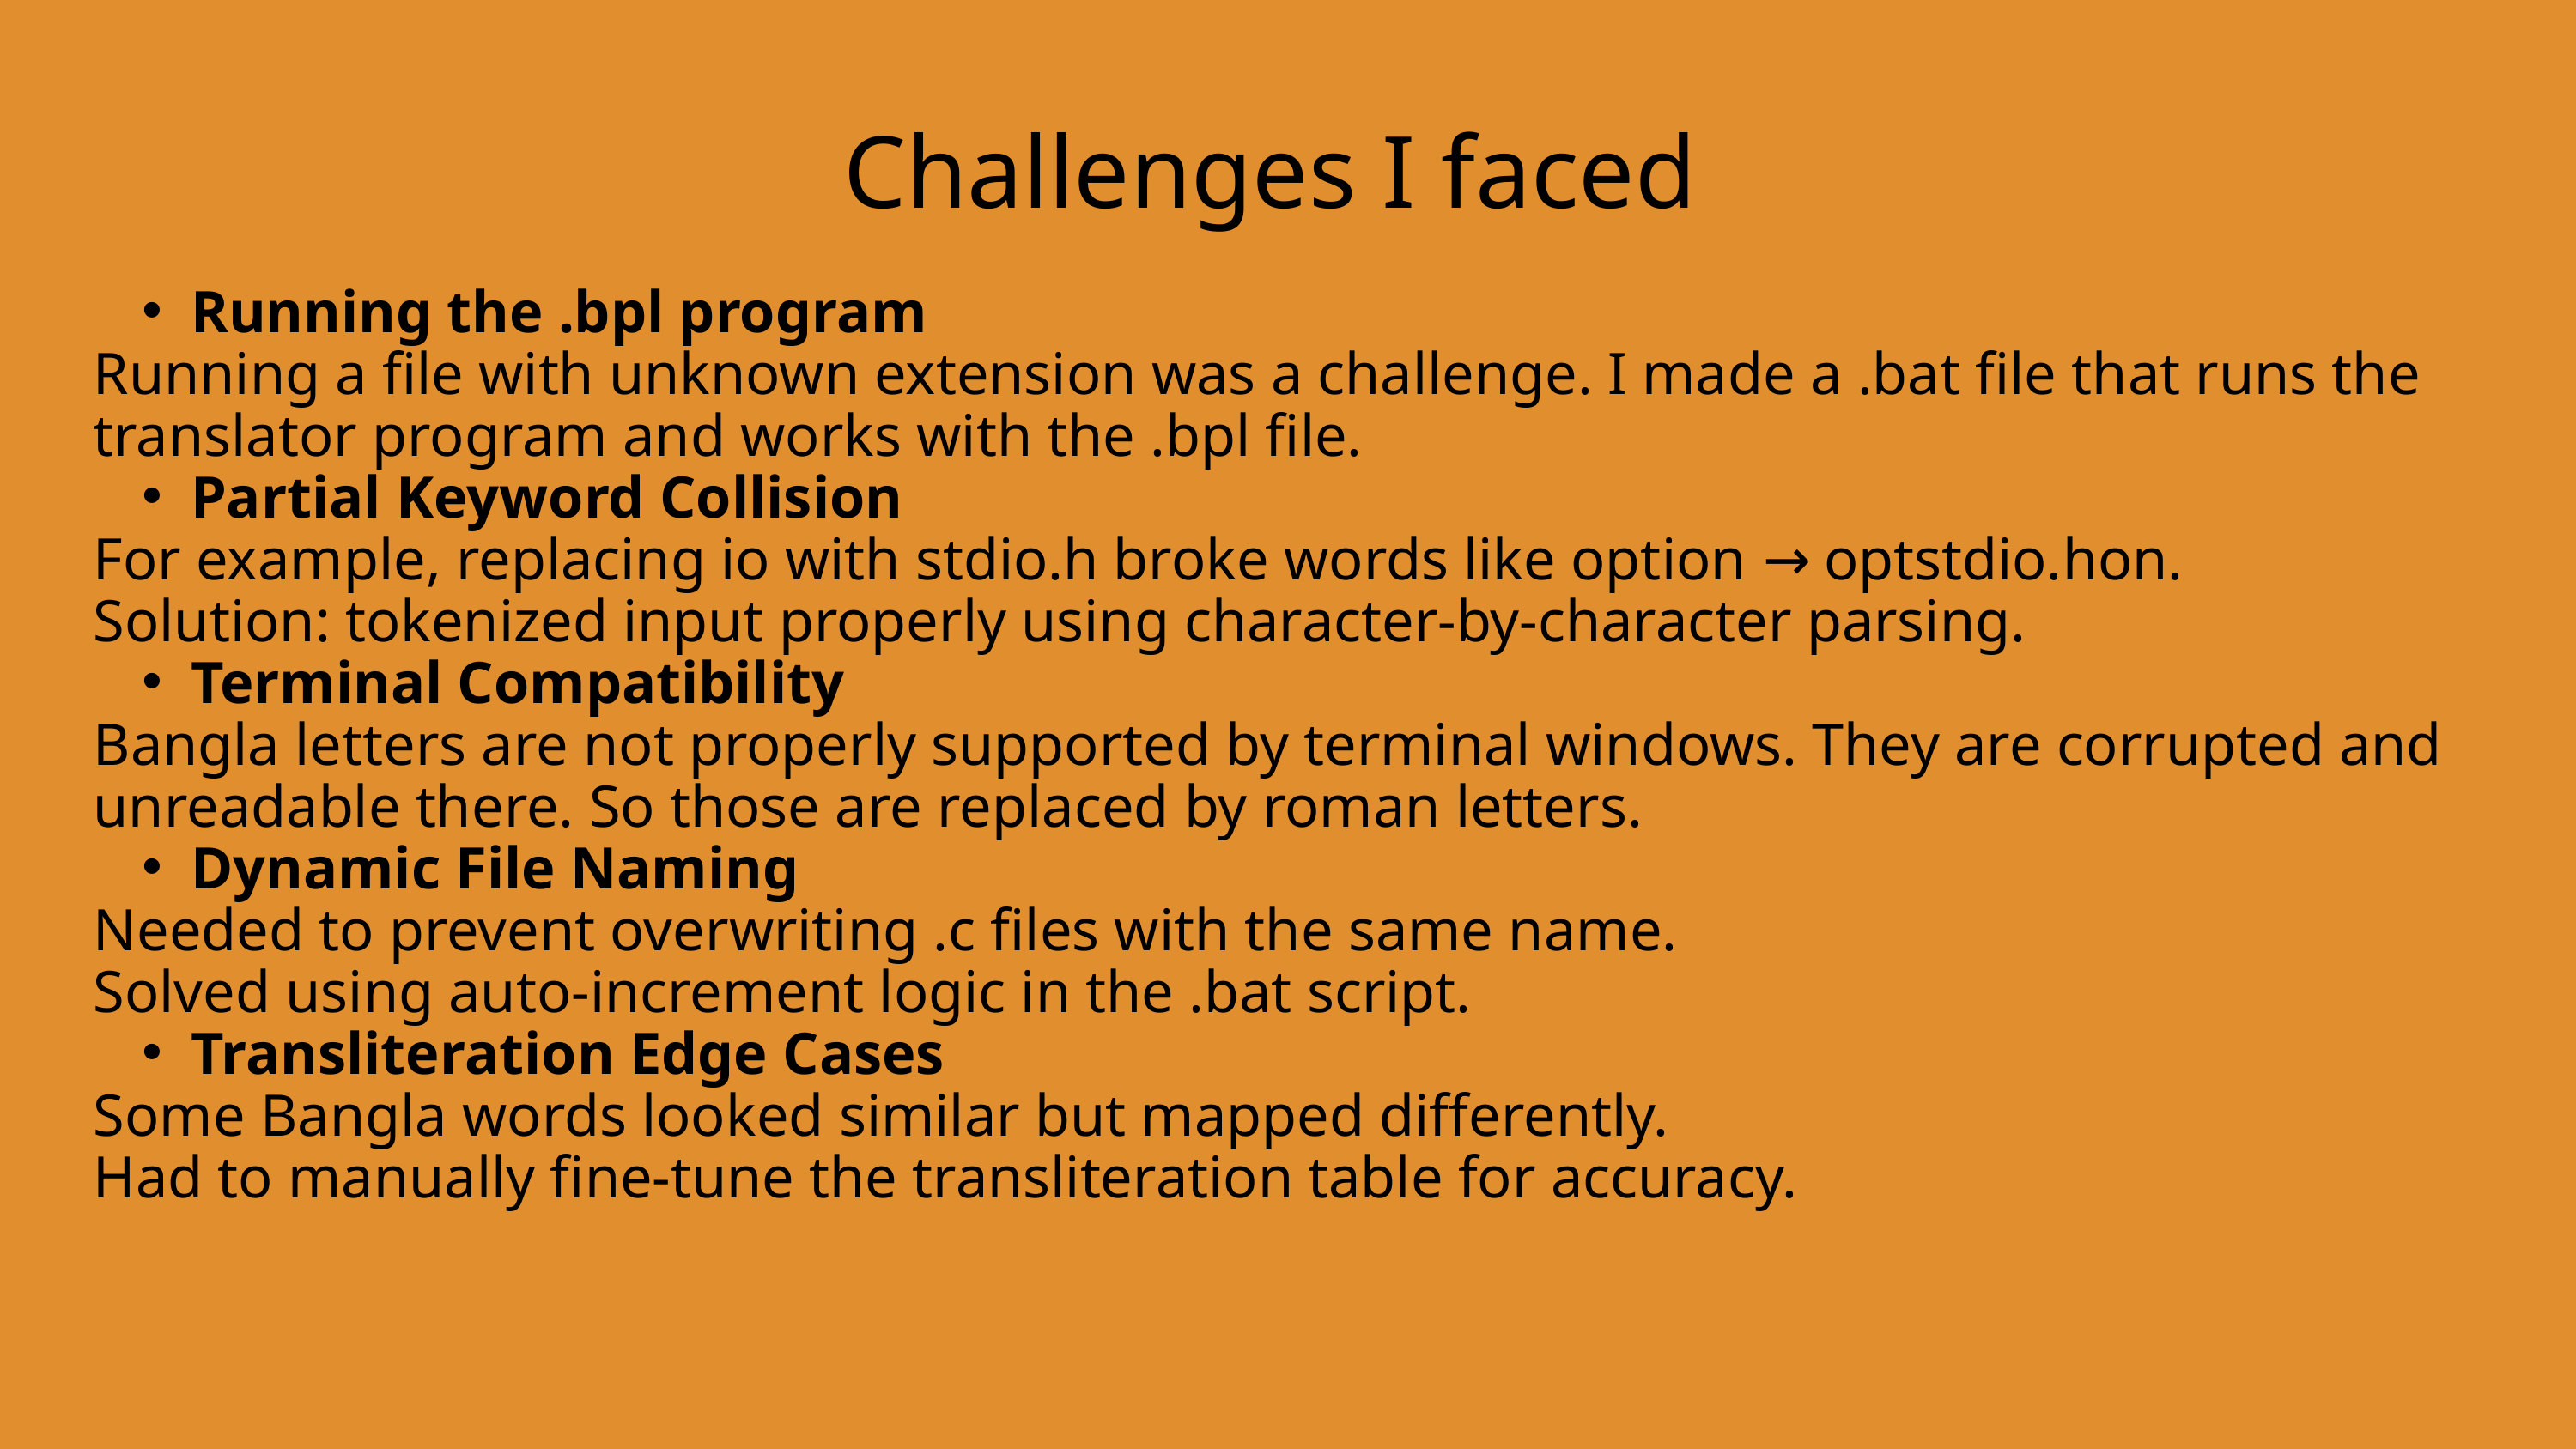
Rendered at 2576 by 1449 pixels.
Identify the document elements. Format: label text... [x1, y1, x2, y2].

text_box Challenges I faced [843, 121, 1733, 229]
text_box Running the .bpl program Running a file with unknown extension was a challenge. I made a .bat file that runs the translator program and works with the .bpl file. Partial Keyword Collision For example, replacing io with stdio.h broke words like option → optstdio.hon. Solution: tokenized input properly using character-by-character parsing. Terminal Compatibility Bangla letters are not properly supported by terminal windows. They are corrupted and unreadable there. So those are replaced by roman letters. Dynamic File Naming Needed to prevent overwriting .c files with the same name. Solved using auto-increment logic in the .bat script. Transliteration Edge Cases Some Bangla words looked similar but mapped differently. Had to manually fine-tune the transliteration table for accuracy. [93, 282, 2576, 1271]
